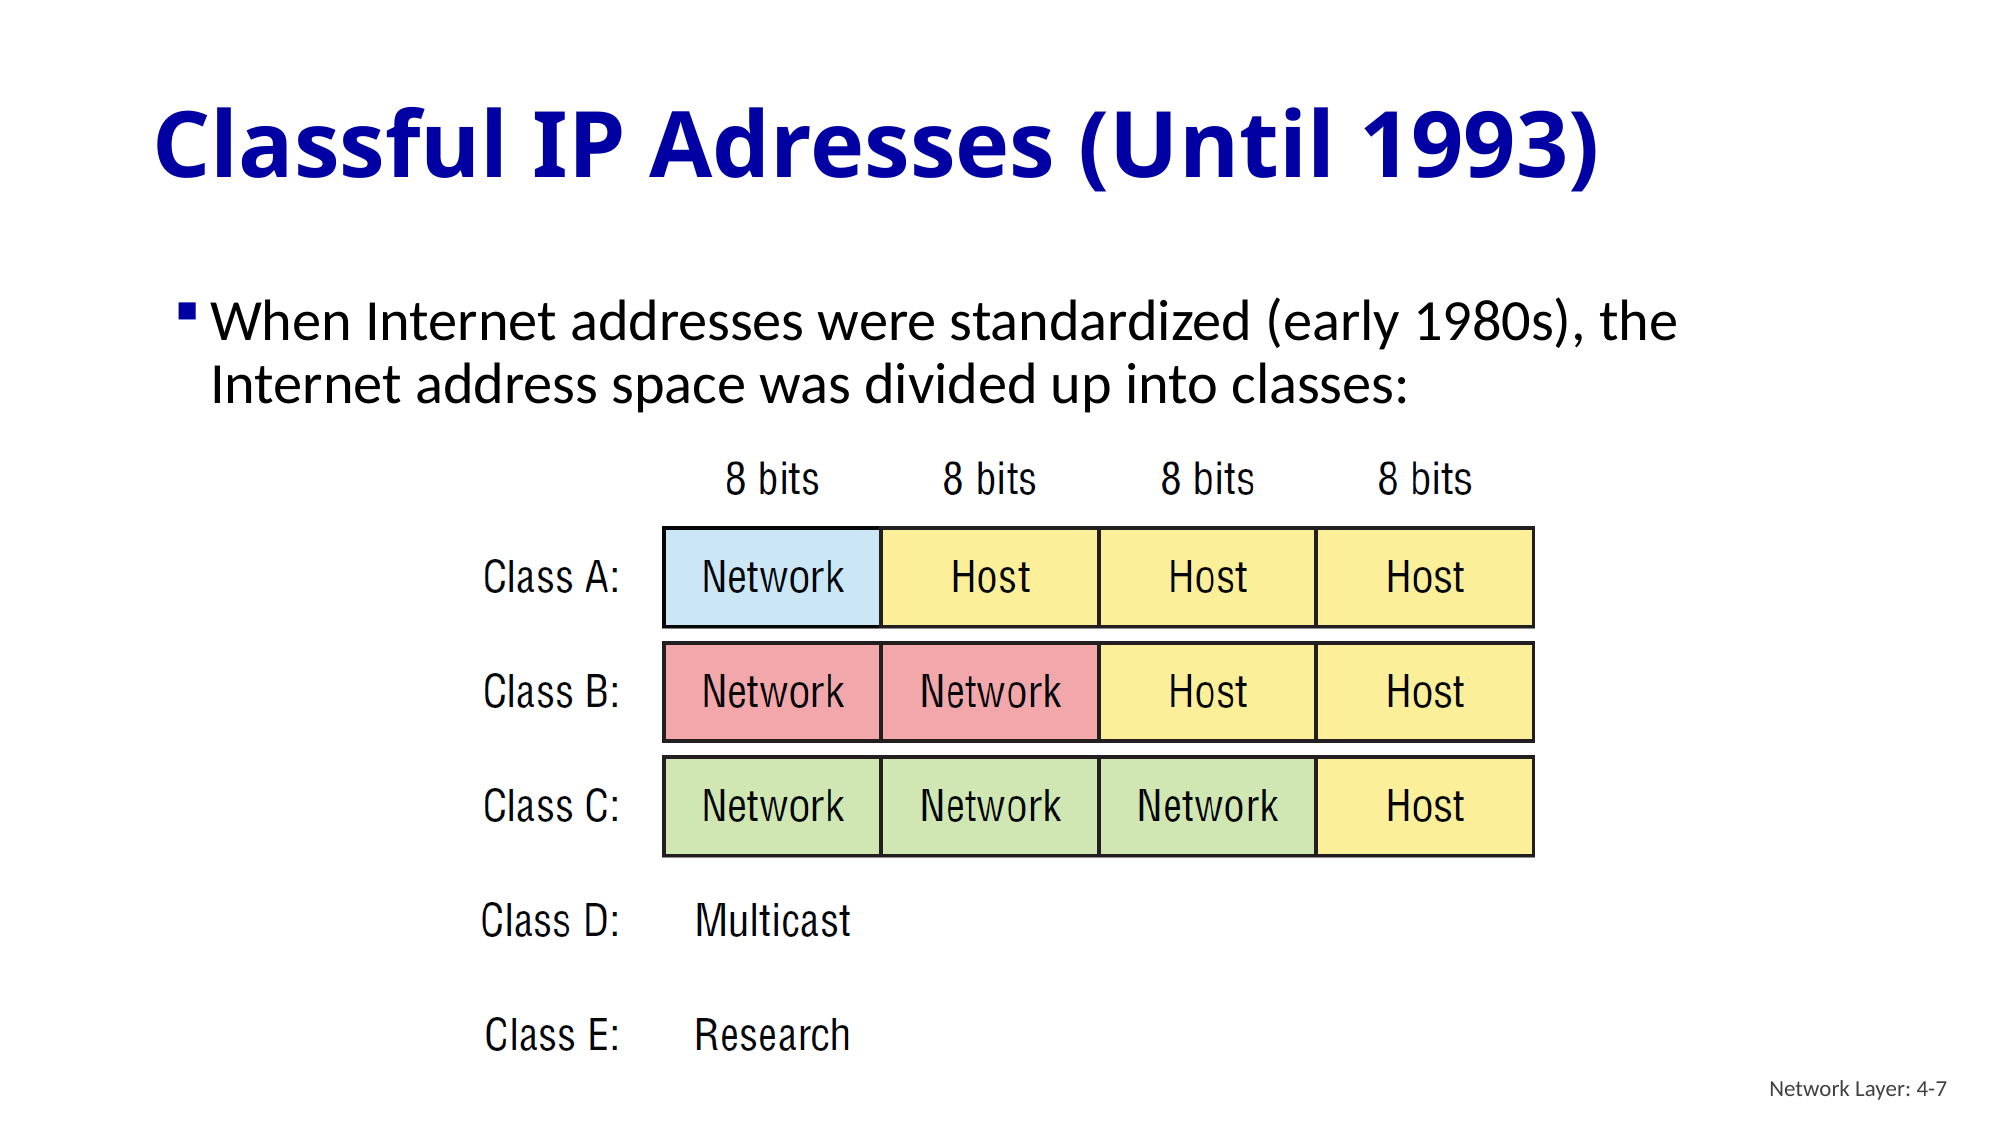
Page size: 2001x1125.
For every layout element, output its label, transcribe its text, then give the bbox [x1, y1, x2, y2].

list When Internet addresses were standardized (early 1980s), the Internet address space was divided up into classes: [137, 282, 1863, 997]
picture [445, 441, 1555, 1087]
title Classful IP Adresses (Until 1993) [137, 74, 1863, 221]
slide_number Network Layer: 4-7 [1512, 1056, 1963, 1117]
